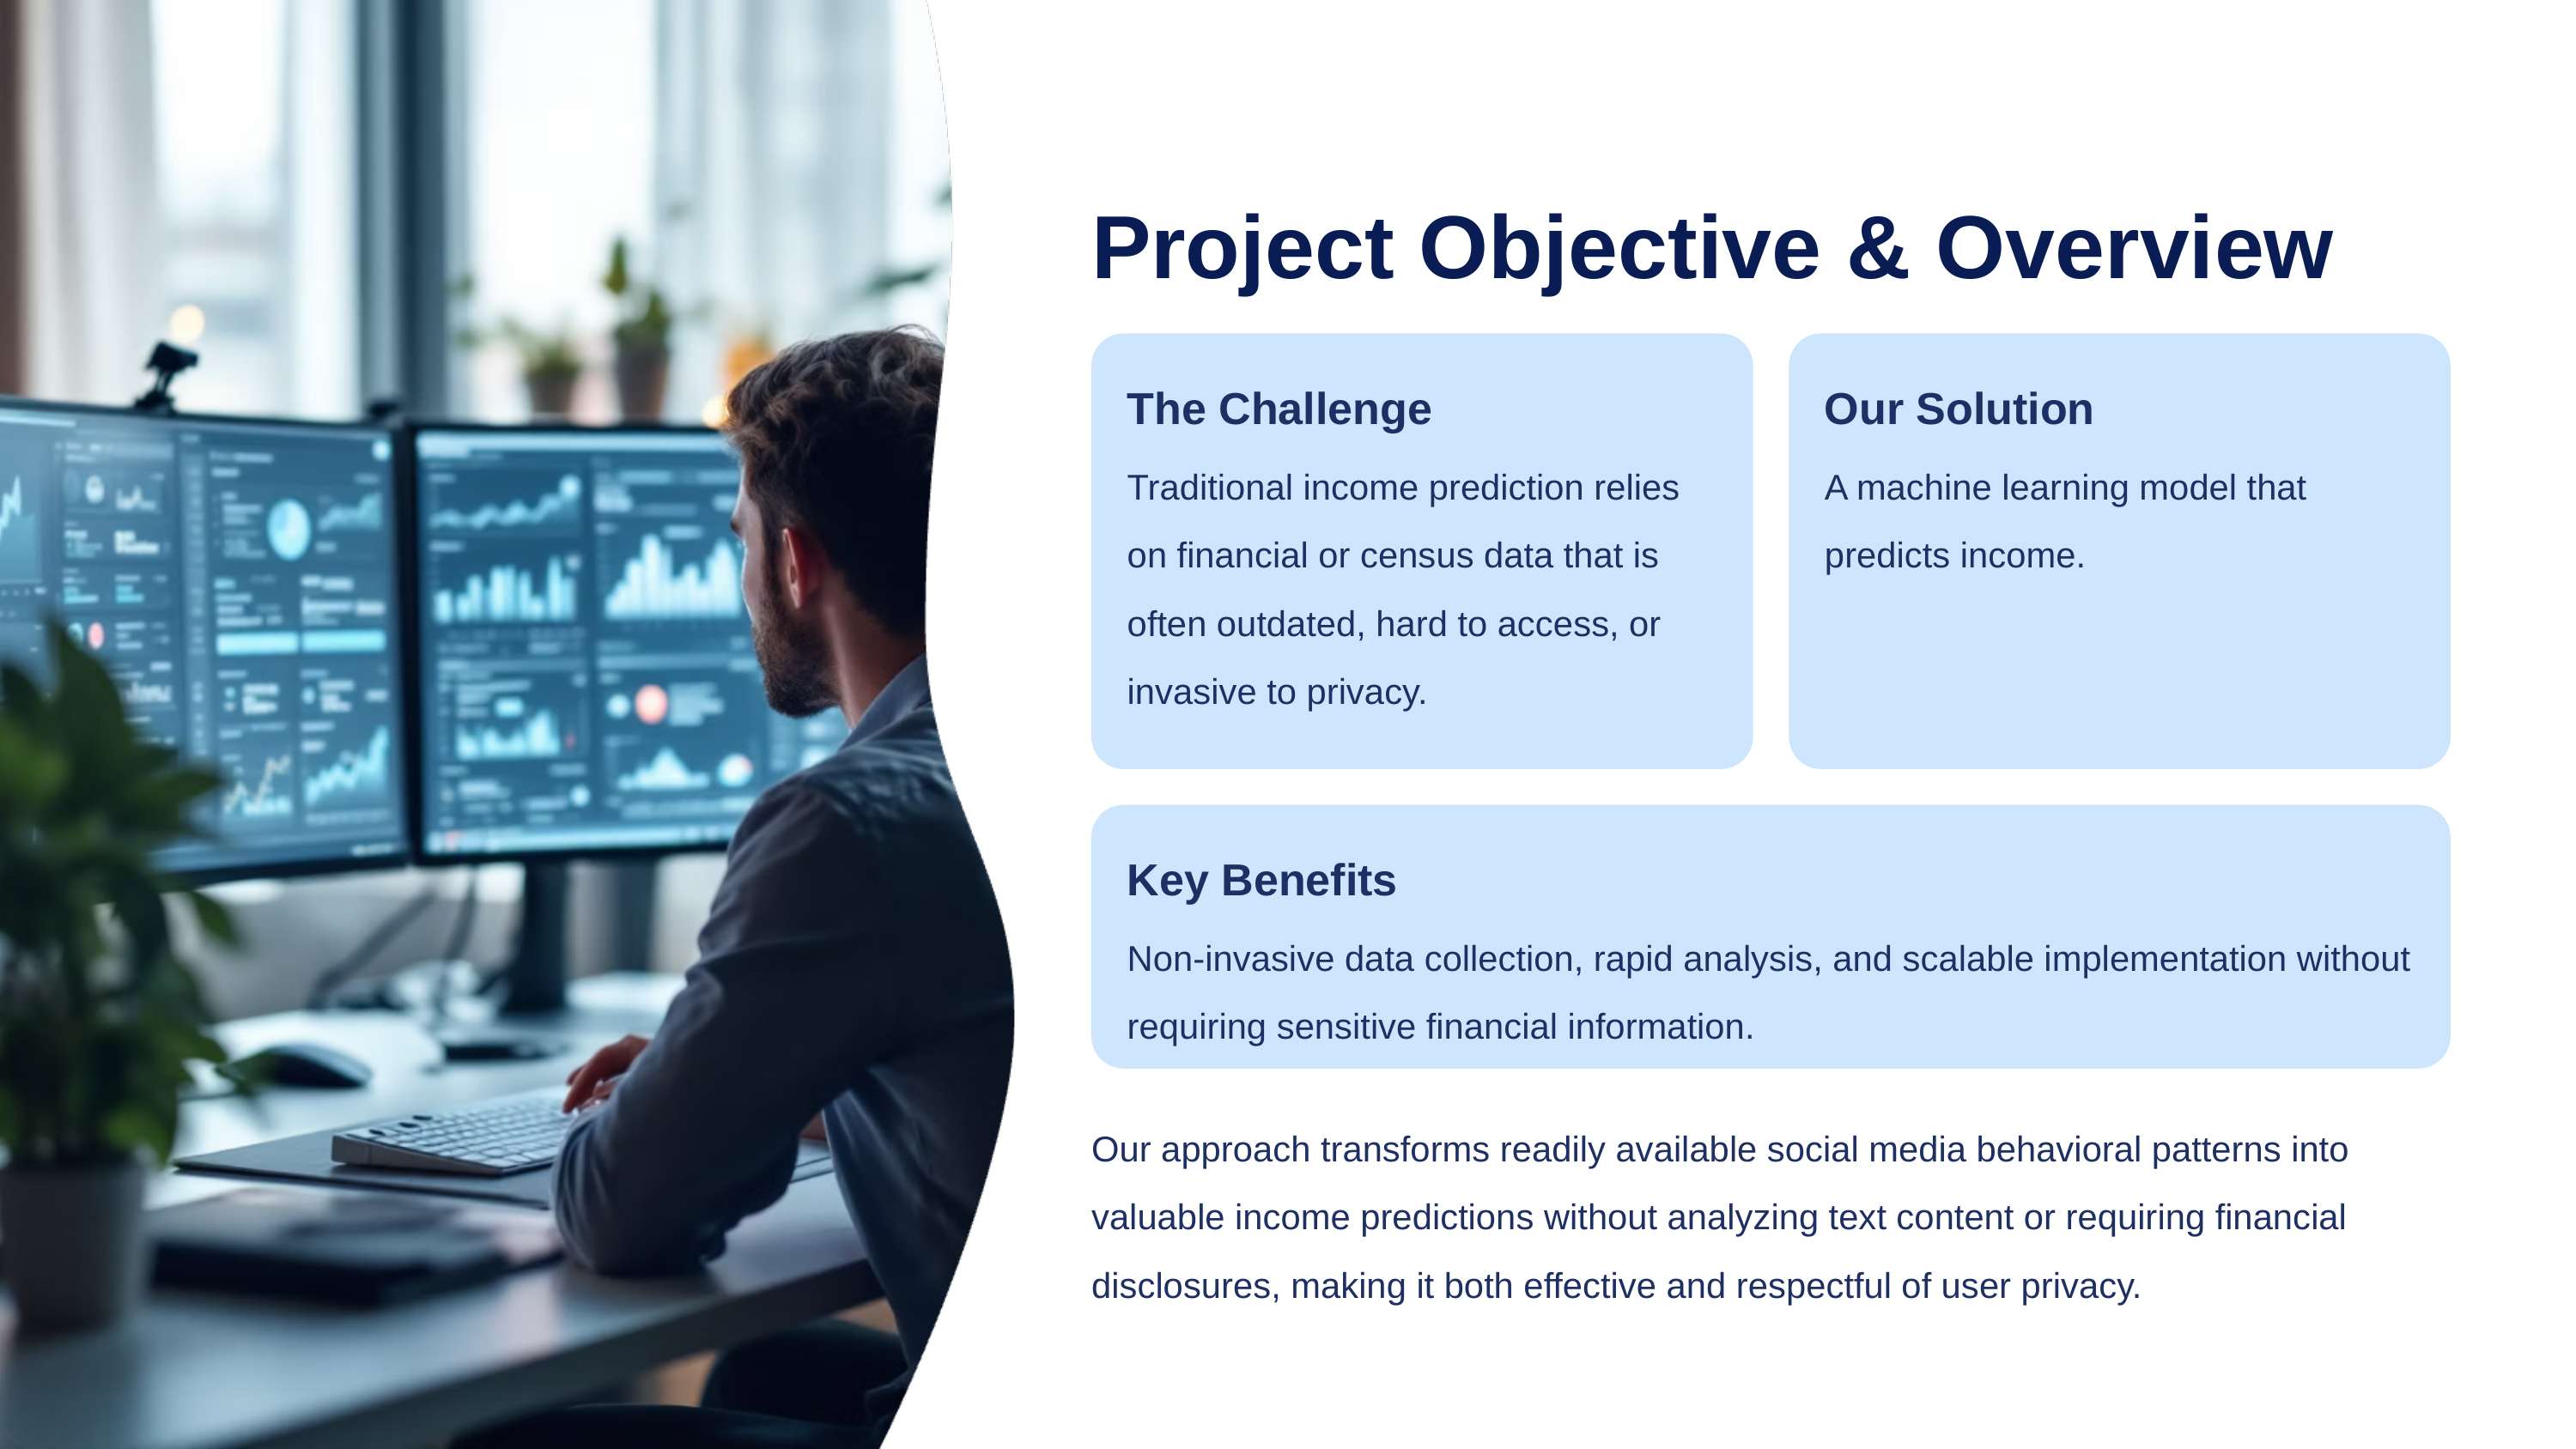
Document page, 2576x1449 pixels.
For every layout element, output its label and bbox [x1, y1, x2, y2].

text_box [1127, 909, 2415, 1034]
text_box [1015, 0, 2576, 1449]
text_box [1091, 804, 2451, 1069]
text_box [1091, 1100, 2451, 1282]
text_box [1091, 162, 2491, 281]
text_box [1127, 366, 1576, 426]
text_box [0, 0, 1015, 1449]
text_box [1824, 438, 2415, 734]
text_box [1824, 366, 2273, 426]
text_box [1091, 333, 1753, 769]
text_box [1127, 837, 1576, 897]
text_box [1127, 438, 1718, 676]
text_box [1789, 333, 2451, 769]
